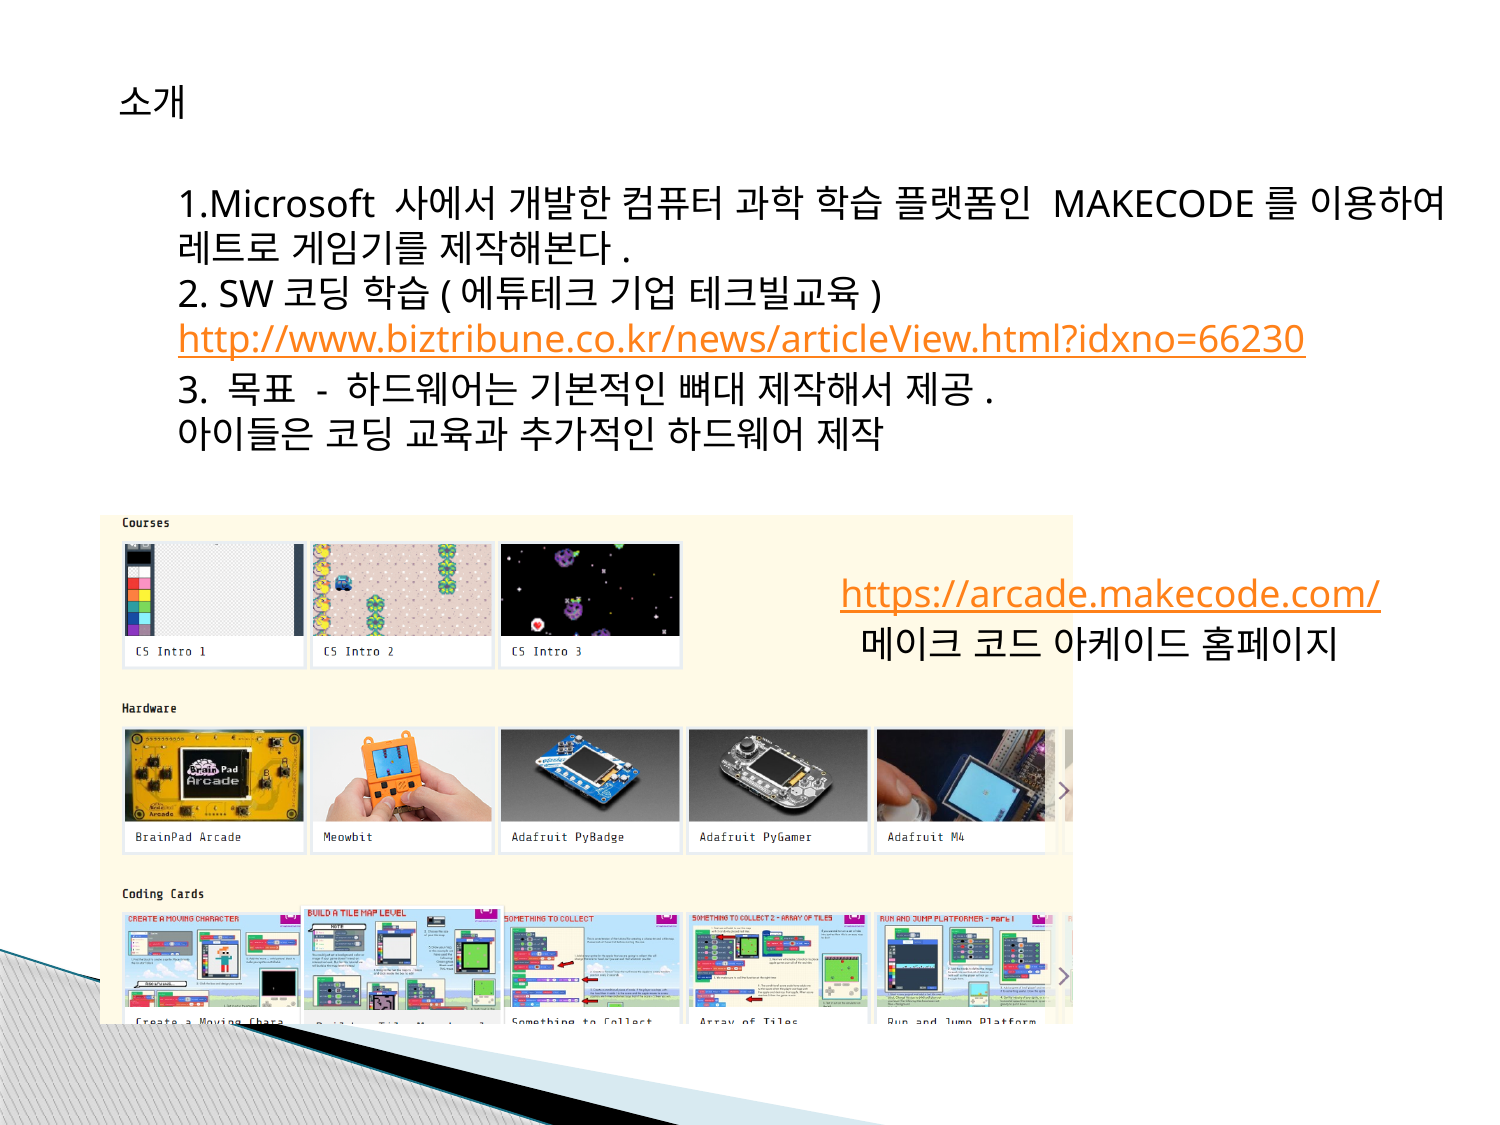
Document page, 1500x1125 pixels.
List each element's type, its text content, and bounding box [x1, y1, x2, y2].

text_box https://arcade.makecode.com/ 메이크 코드 아케이드 홈페이지 [1078, 562, 1396, 674]
picture [100, 514, 1073, 1024]
text_box 소개 [103, 71, 203, 132]
text_box 1.Microsoft 사에서 개발한 컴퓨터 과학 학습 플랫폼인 MAKECODE를 이용하여 레트로 게임기를 제작해본다. 2. SW코딩 학습(에튜테크 기업 테크빌교육) http://www.biztribune.co.kr/news/articleView.html?idxno=66230 3. 목표 - 하드웨어는 기본적인 뼈대 제작해서 제공. 아이들은 코딩 교육과 추가적인 하드웨어 제작 [162, 172, 1463, 464]
